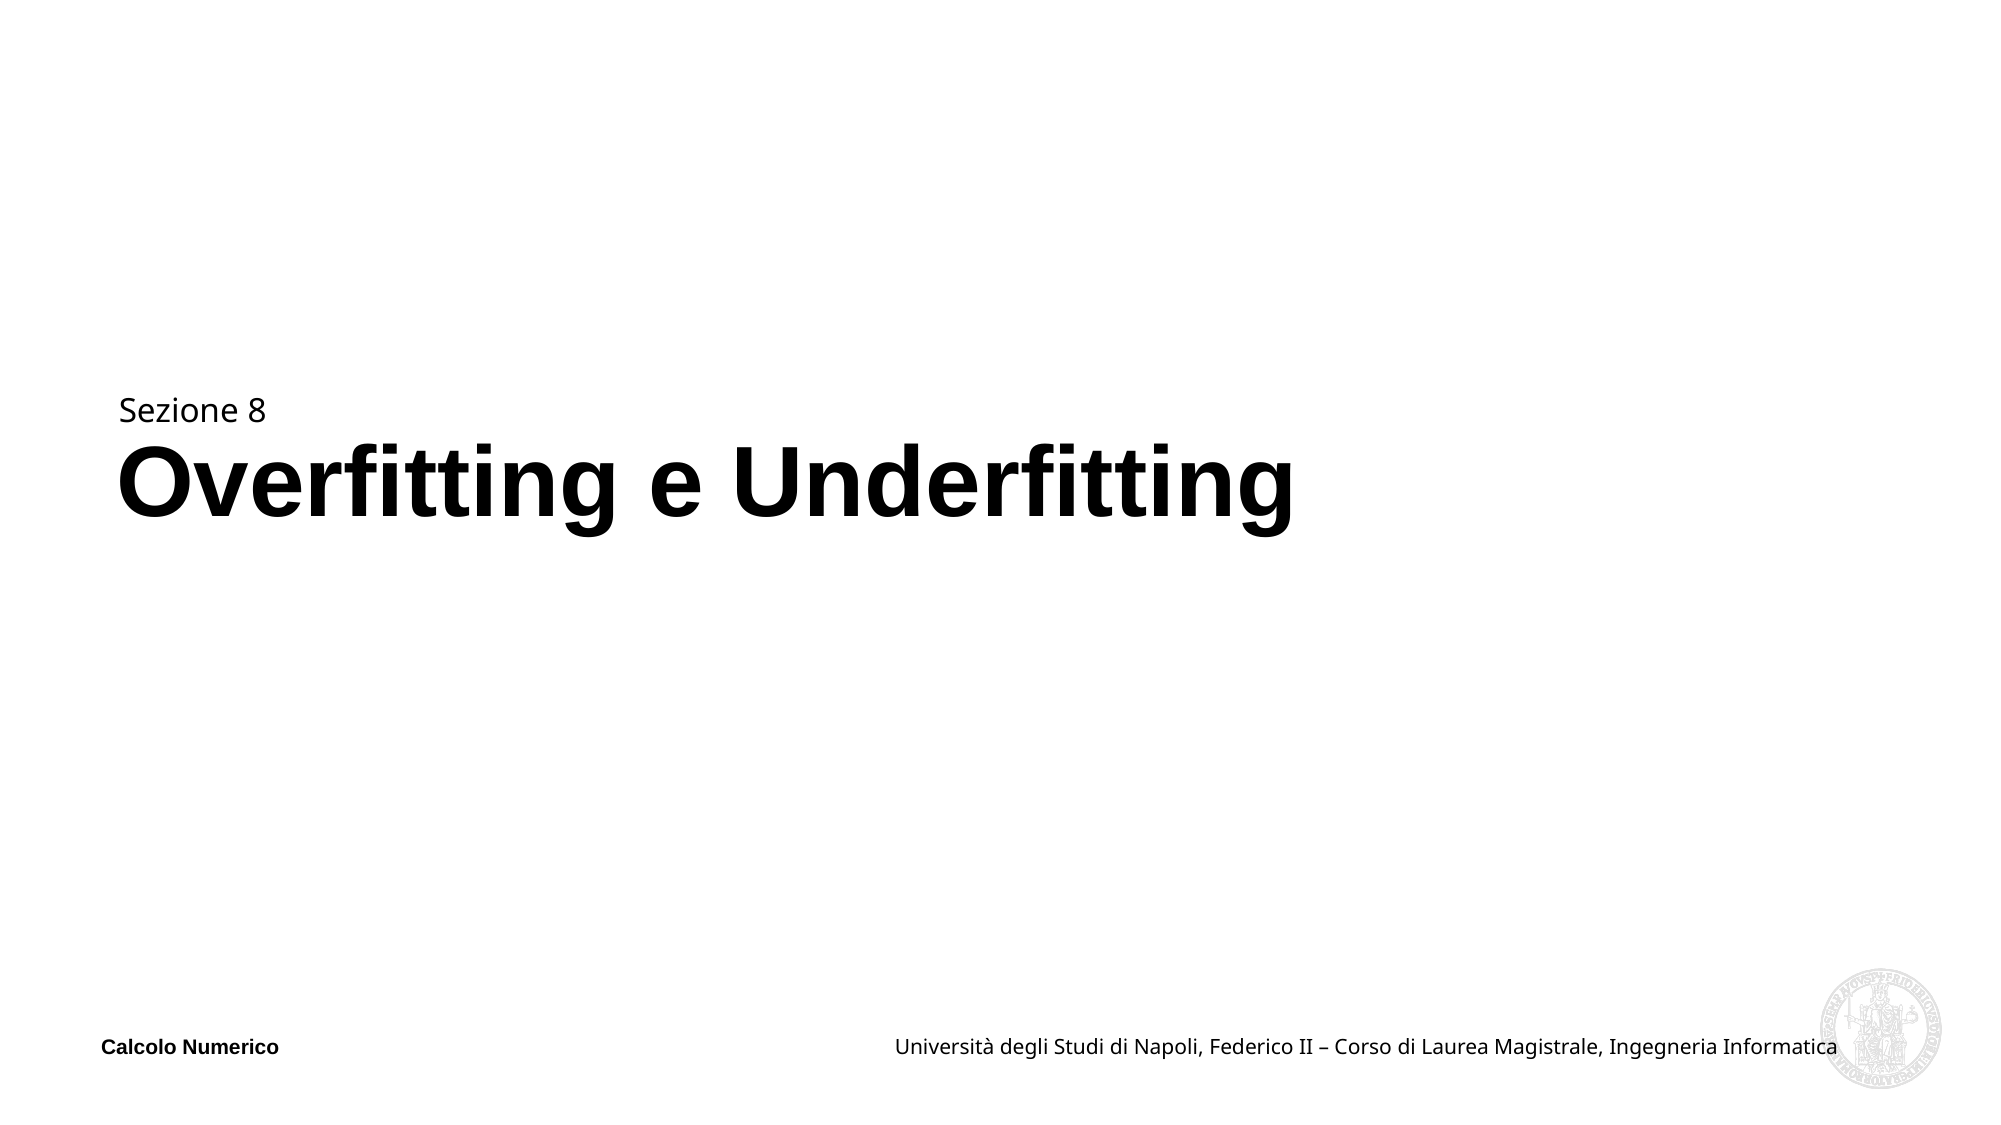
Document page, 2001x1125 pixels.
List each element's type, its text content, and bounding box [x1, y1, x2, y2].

text_box Sezione 8 [103, 385, 1750, 563]
text_box Calcolo Numerico Università degli Studi di Napoli, Federico II – Corso di Laurea Magistrale, Ingegneria Informatica [75, 1028, 1820, 1090]
title Overfitting e Underfitting [100, 315, 1855, 546]
picture [1820, 968, 1942, 1090]
